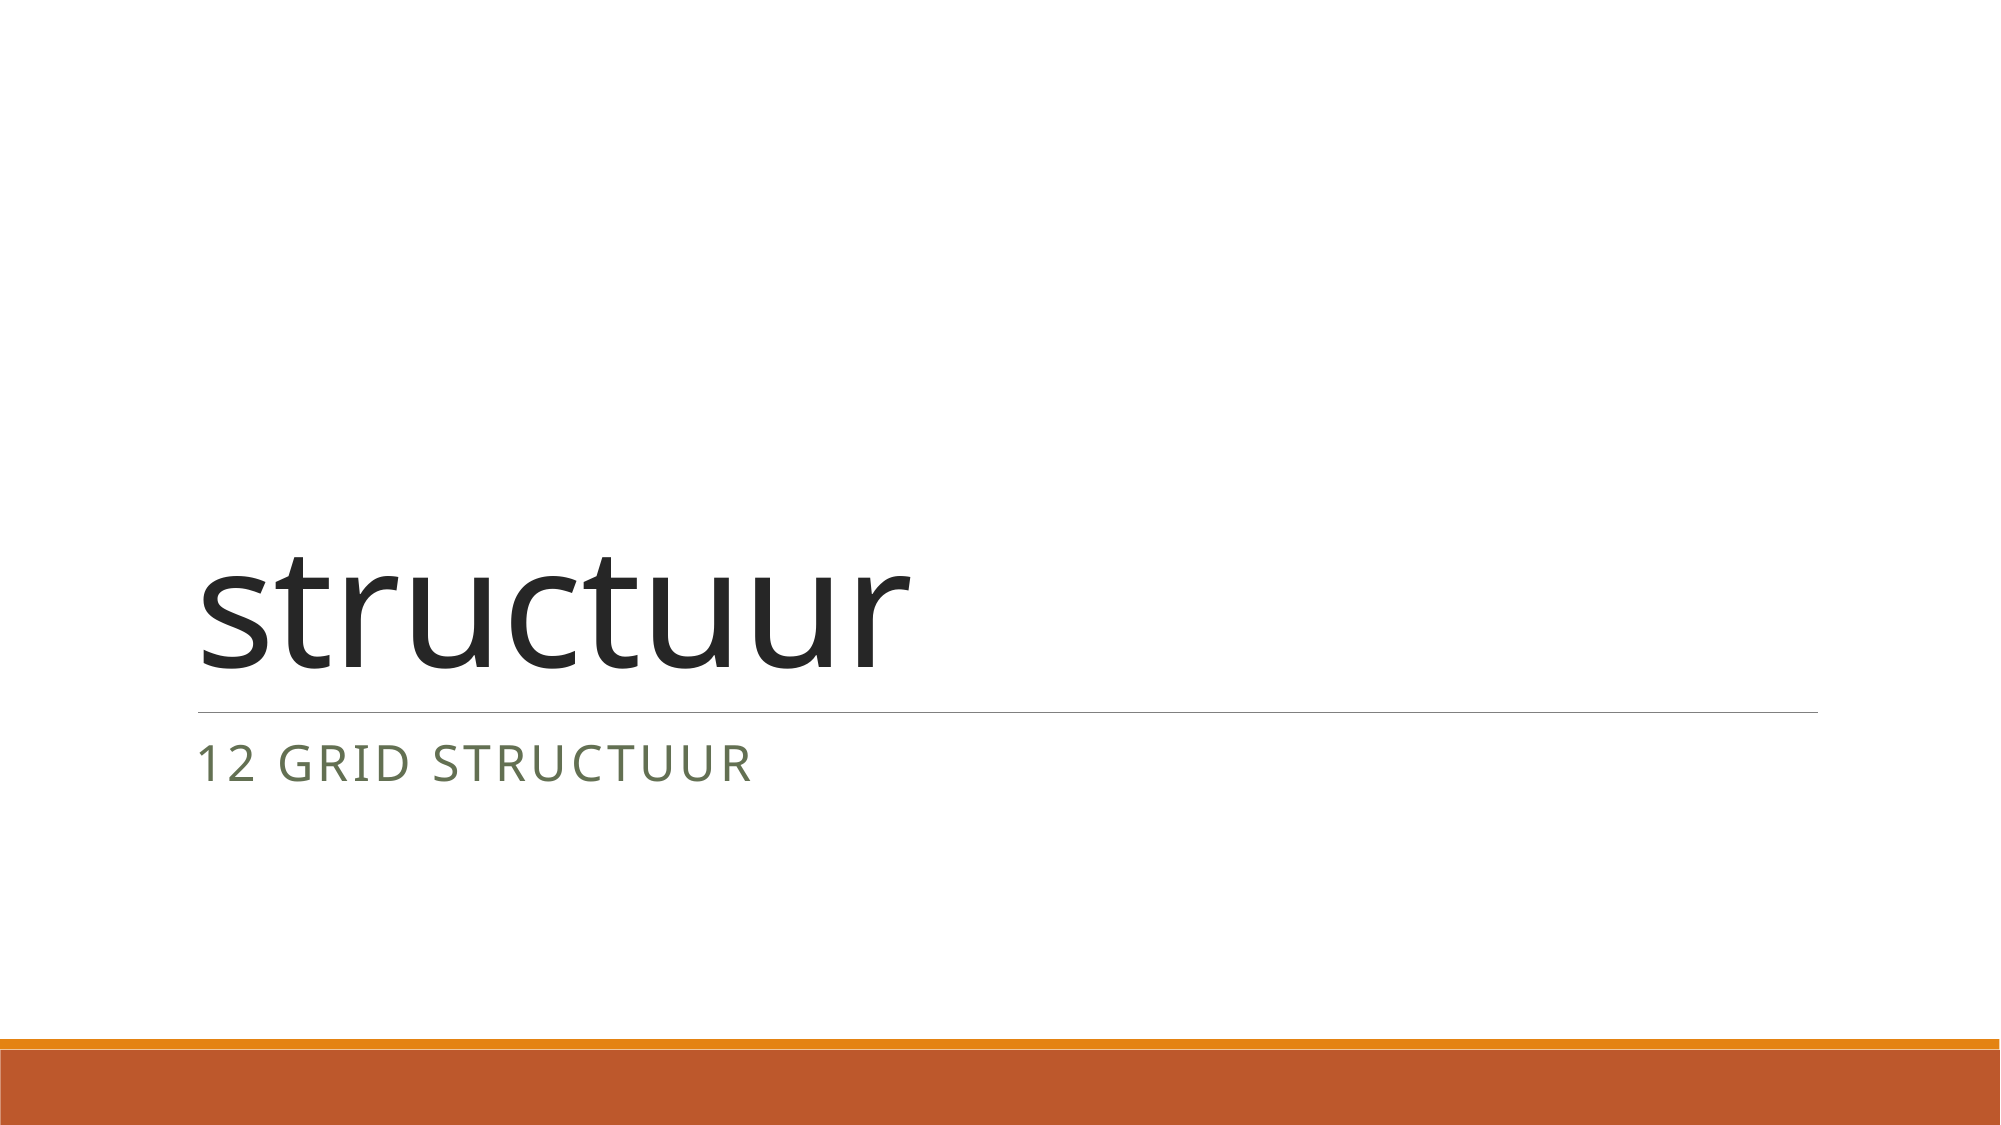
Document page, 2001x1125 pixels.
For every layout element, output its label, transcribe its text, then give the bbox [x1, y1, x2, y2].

title structuur [180, 124, 1830, 710]
list 12 grid structuur [180, 730, 1830, 918]
